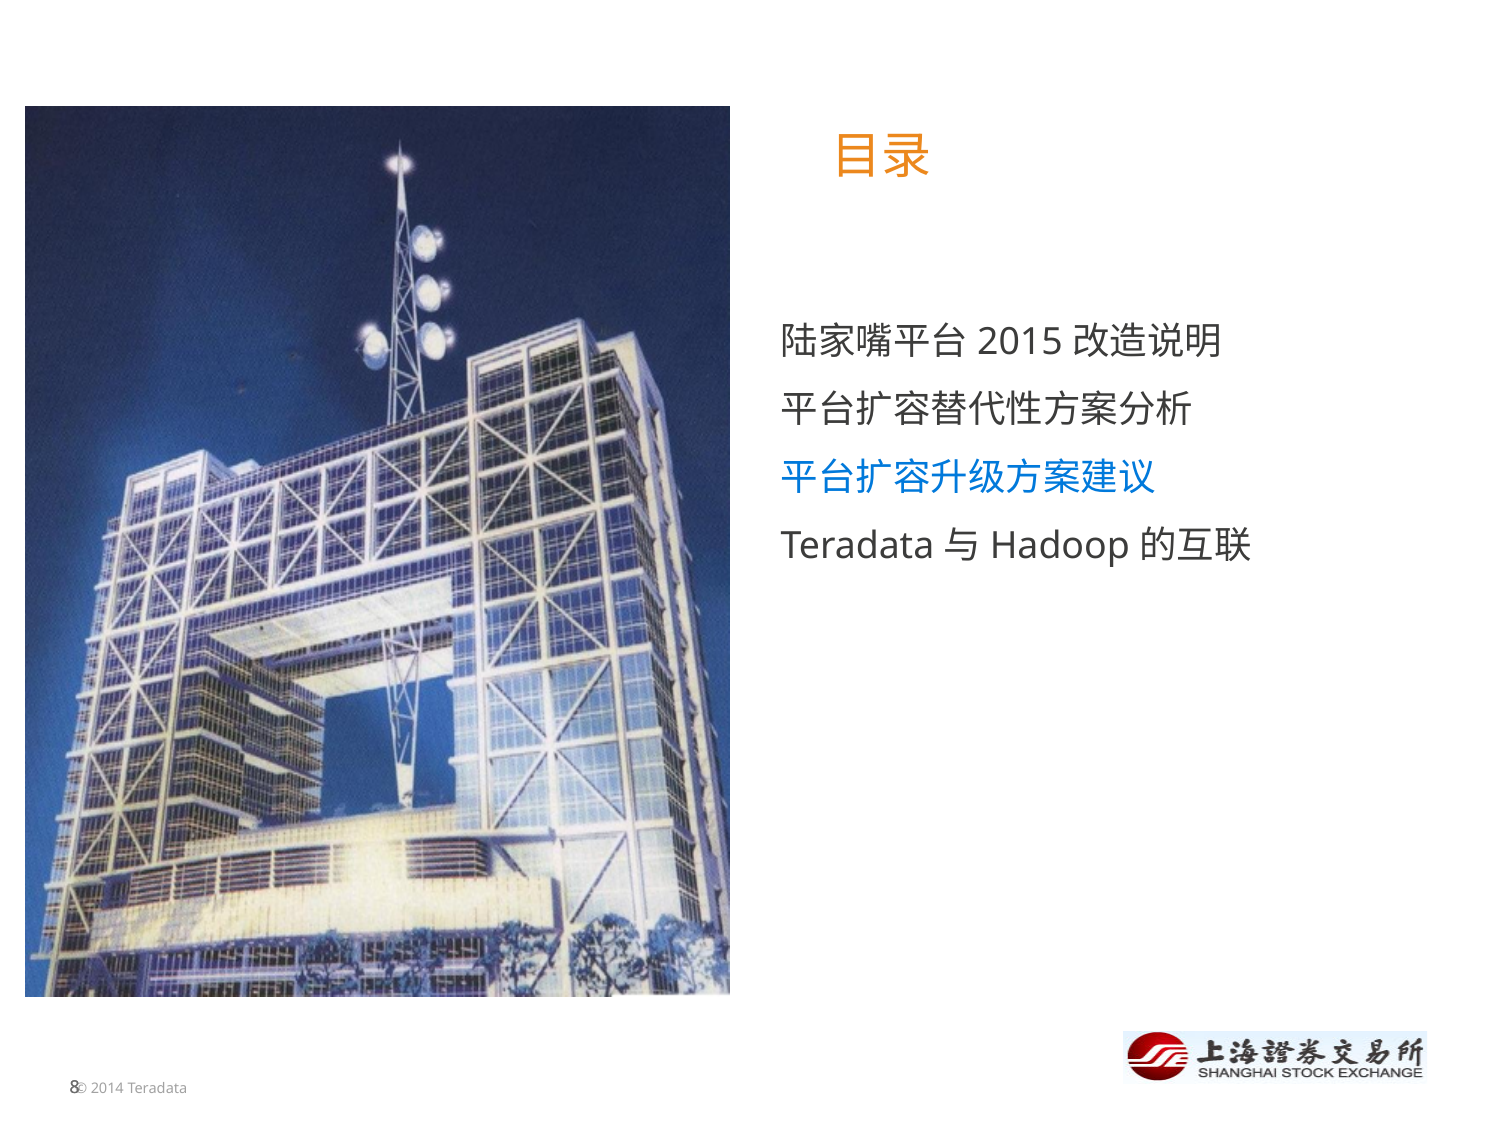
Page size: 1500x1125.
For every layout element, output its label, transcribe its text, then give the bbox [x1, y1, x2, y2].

list 陆家嘴平台2015改造说明 平台扩容替代性方案分析 平台扩容升级方案建议 Teradata与Hadoop的互联 [780, 320, 1425, 806]
title 目录 [831, 70, 1469, 186]
text_box © 2014 Teradata [80, 1078, 228, 1097]
text_box 8 [0, 1075, 80, 1100]
picture [24, 106, 730, 997]
picture [1123, 1031, 1428, 1084]
